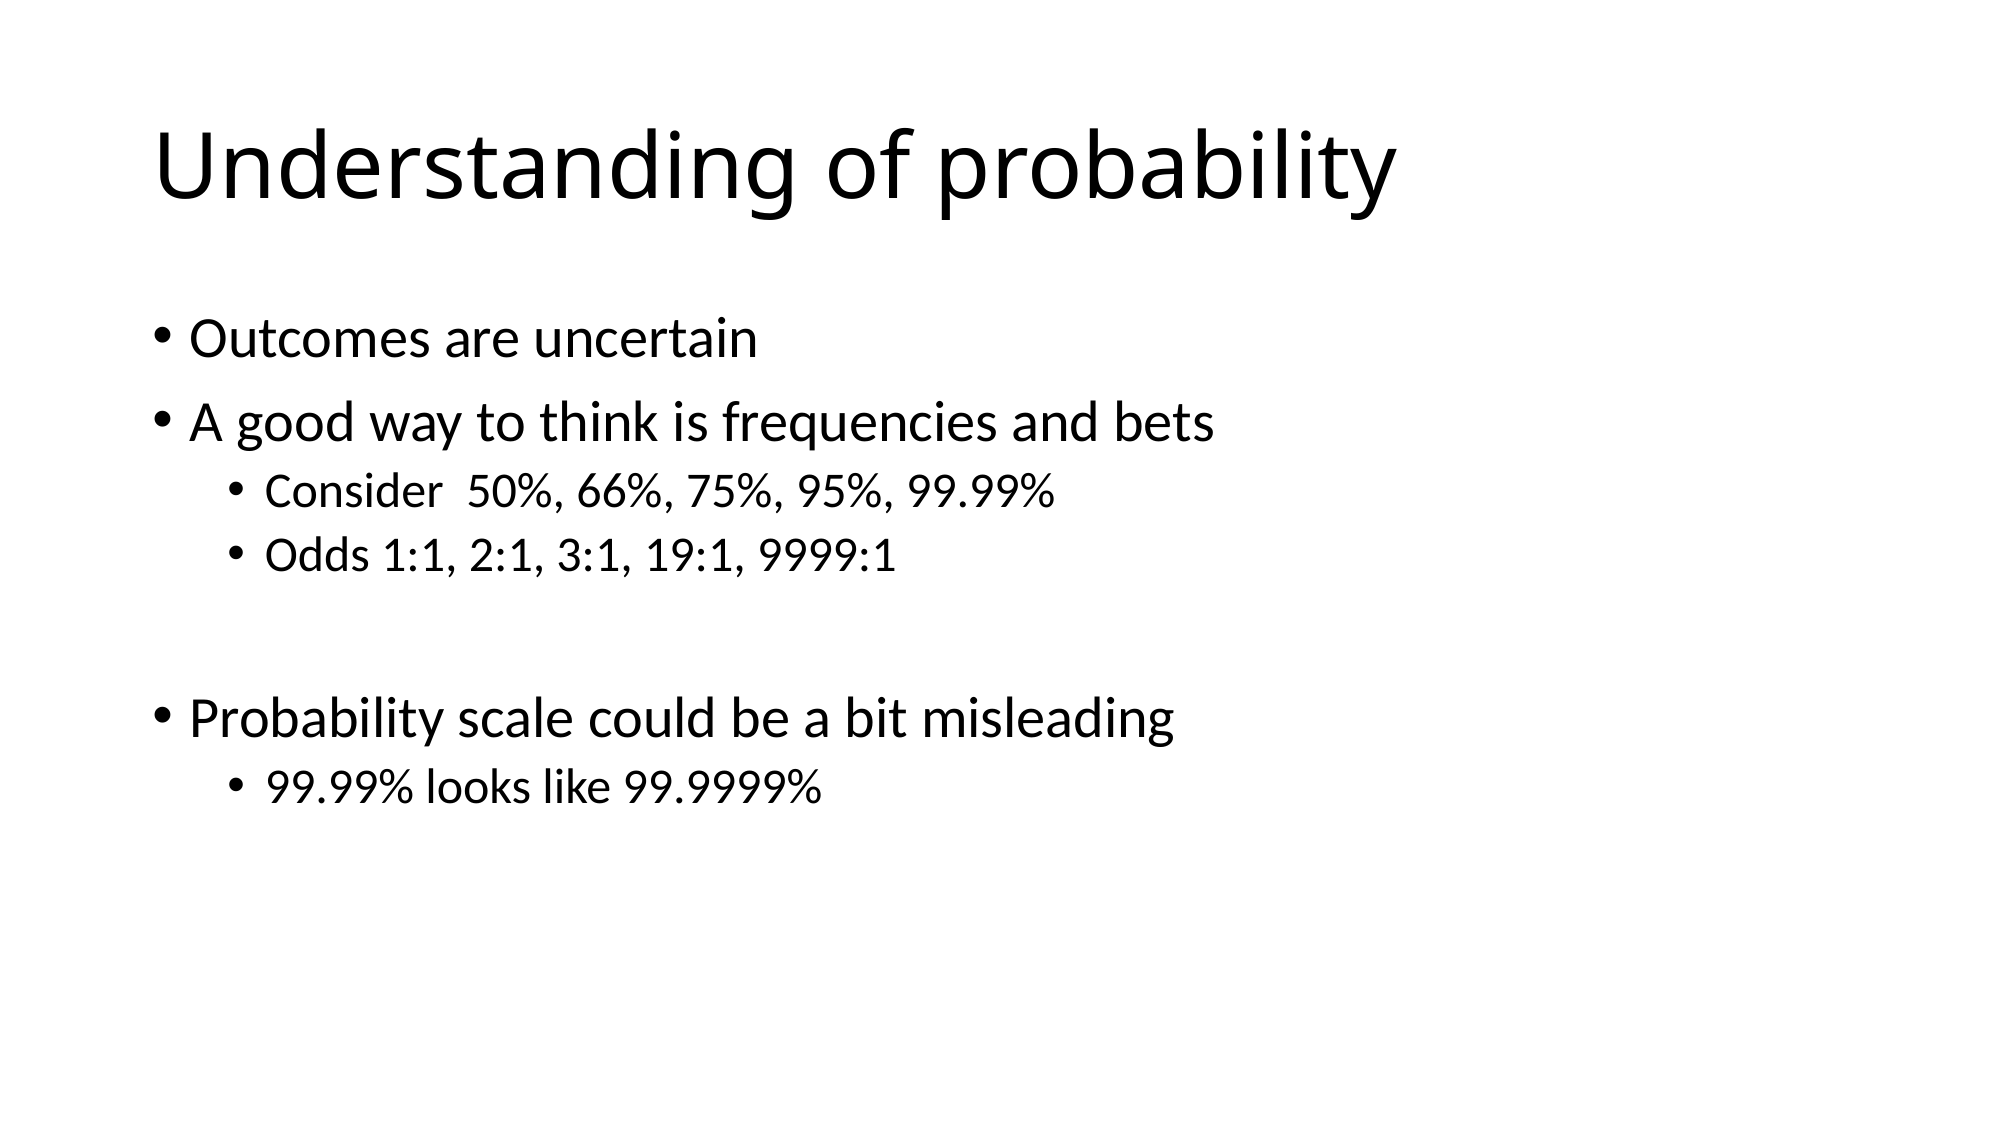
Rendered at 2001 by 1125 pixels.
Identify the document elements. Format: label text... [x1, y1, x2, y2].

title Understanding of probability [137, 59, 1863, 278]
list Outcomes are uncertain A good way to think is frequencies and bets Consider 50%, 66%, 75%, 95%, 99.99% Odds 1:1, 2:1, 3:1, 19:1, 9999:1 Probability scale could be a bit misleading 99.99% looks like 99.9999% [137, 299, 1863, 1014]
